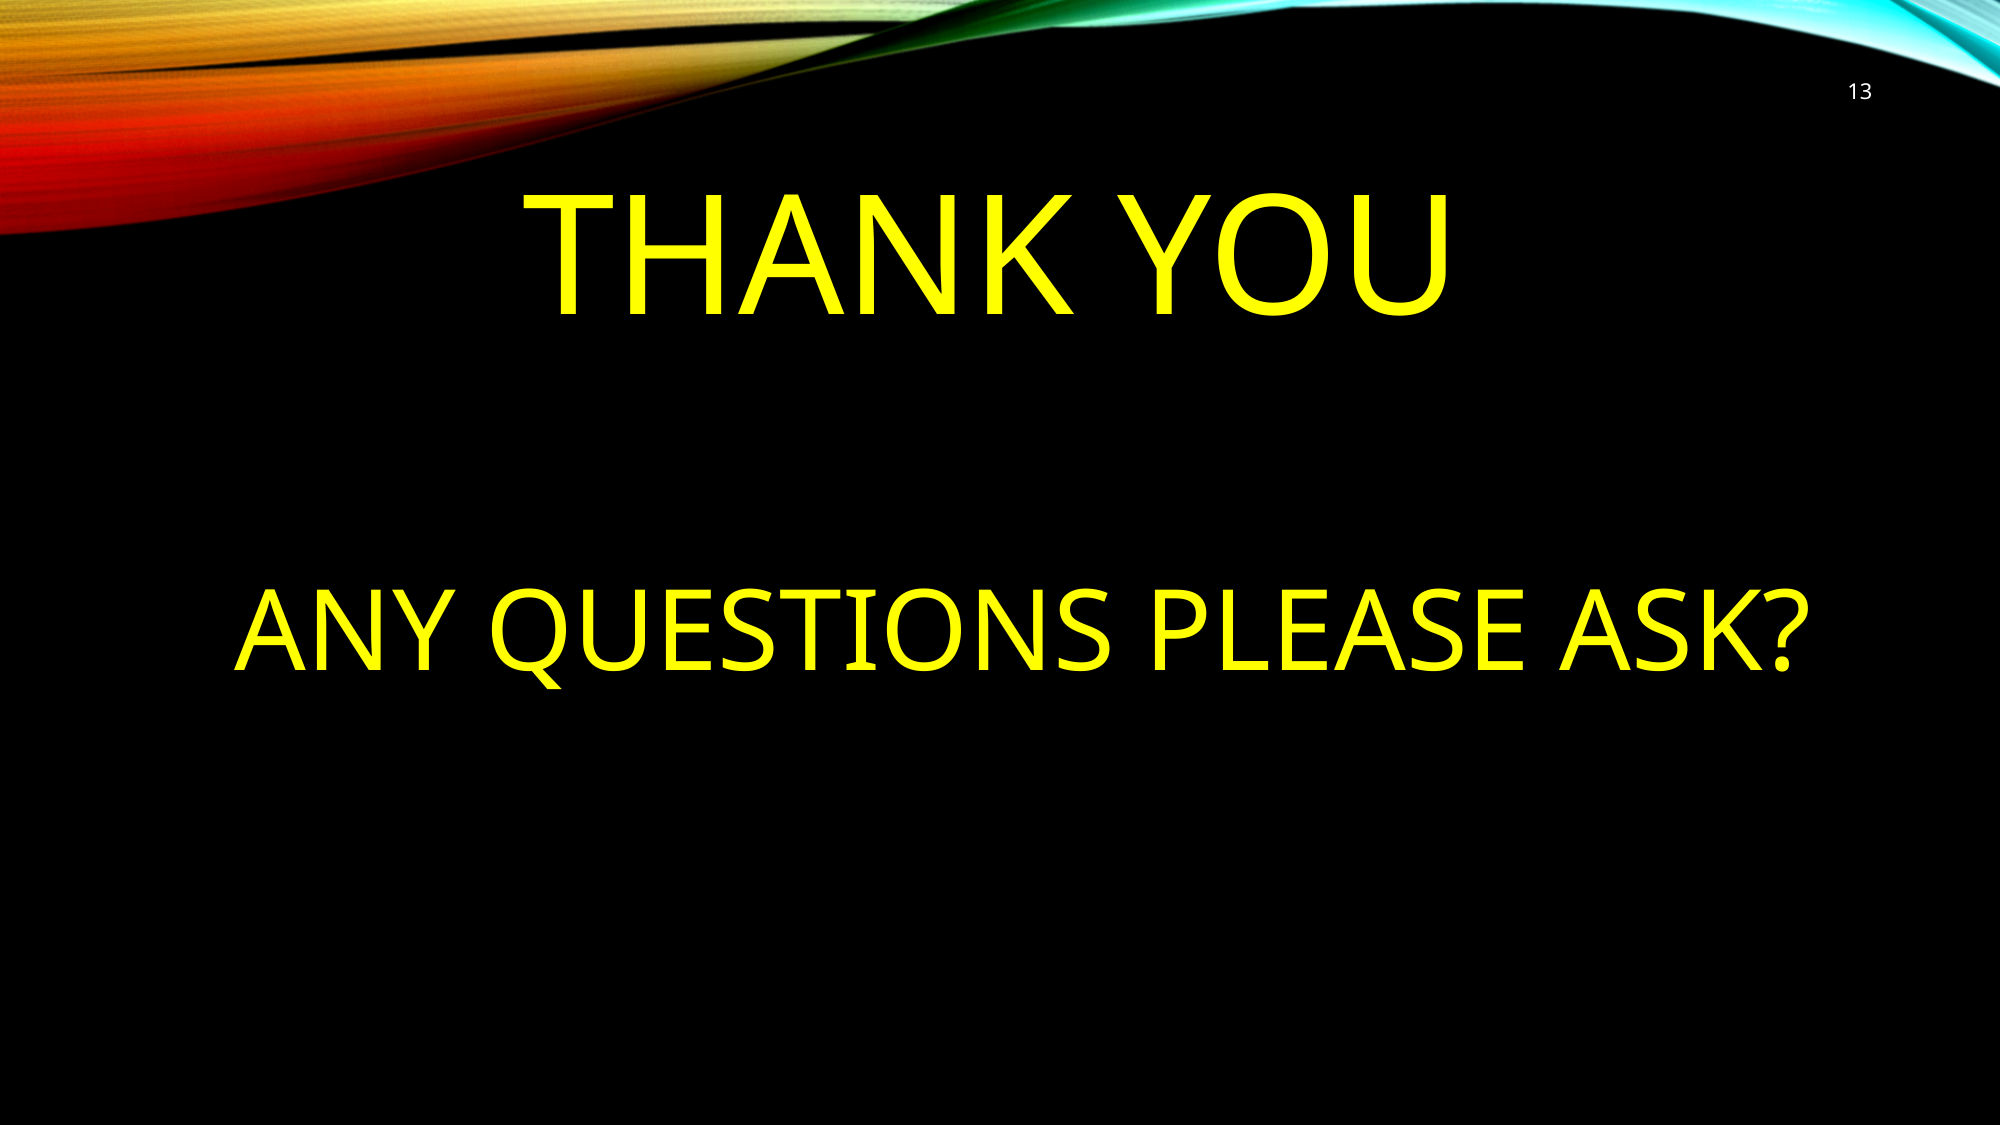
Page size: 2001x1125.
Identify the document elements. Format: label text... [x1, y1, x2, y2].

slide_number 13 [1437, 62, 1888, 123]
text_box THANK YOU [467, 140, 1559, 356]
picture [0, 0, 2000, 237]
text_box ANY QUESTIONS PLEASE ASK? [87, 550, 1960, 701]
